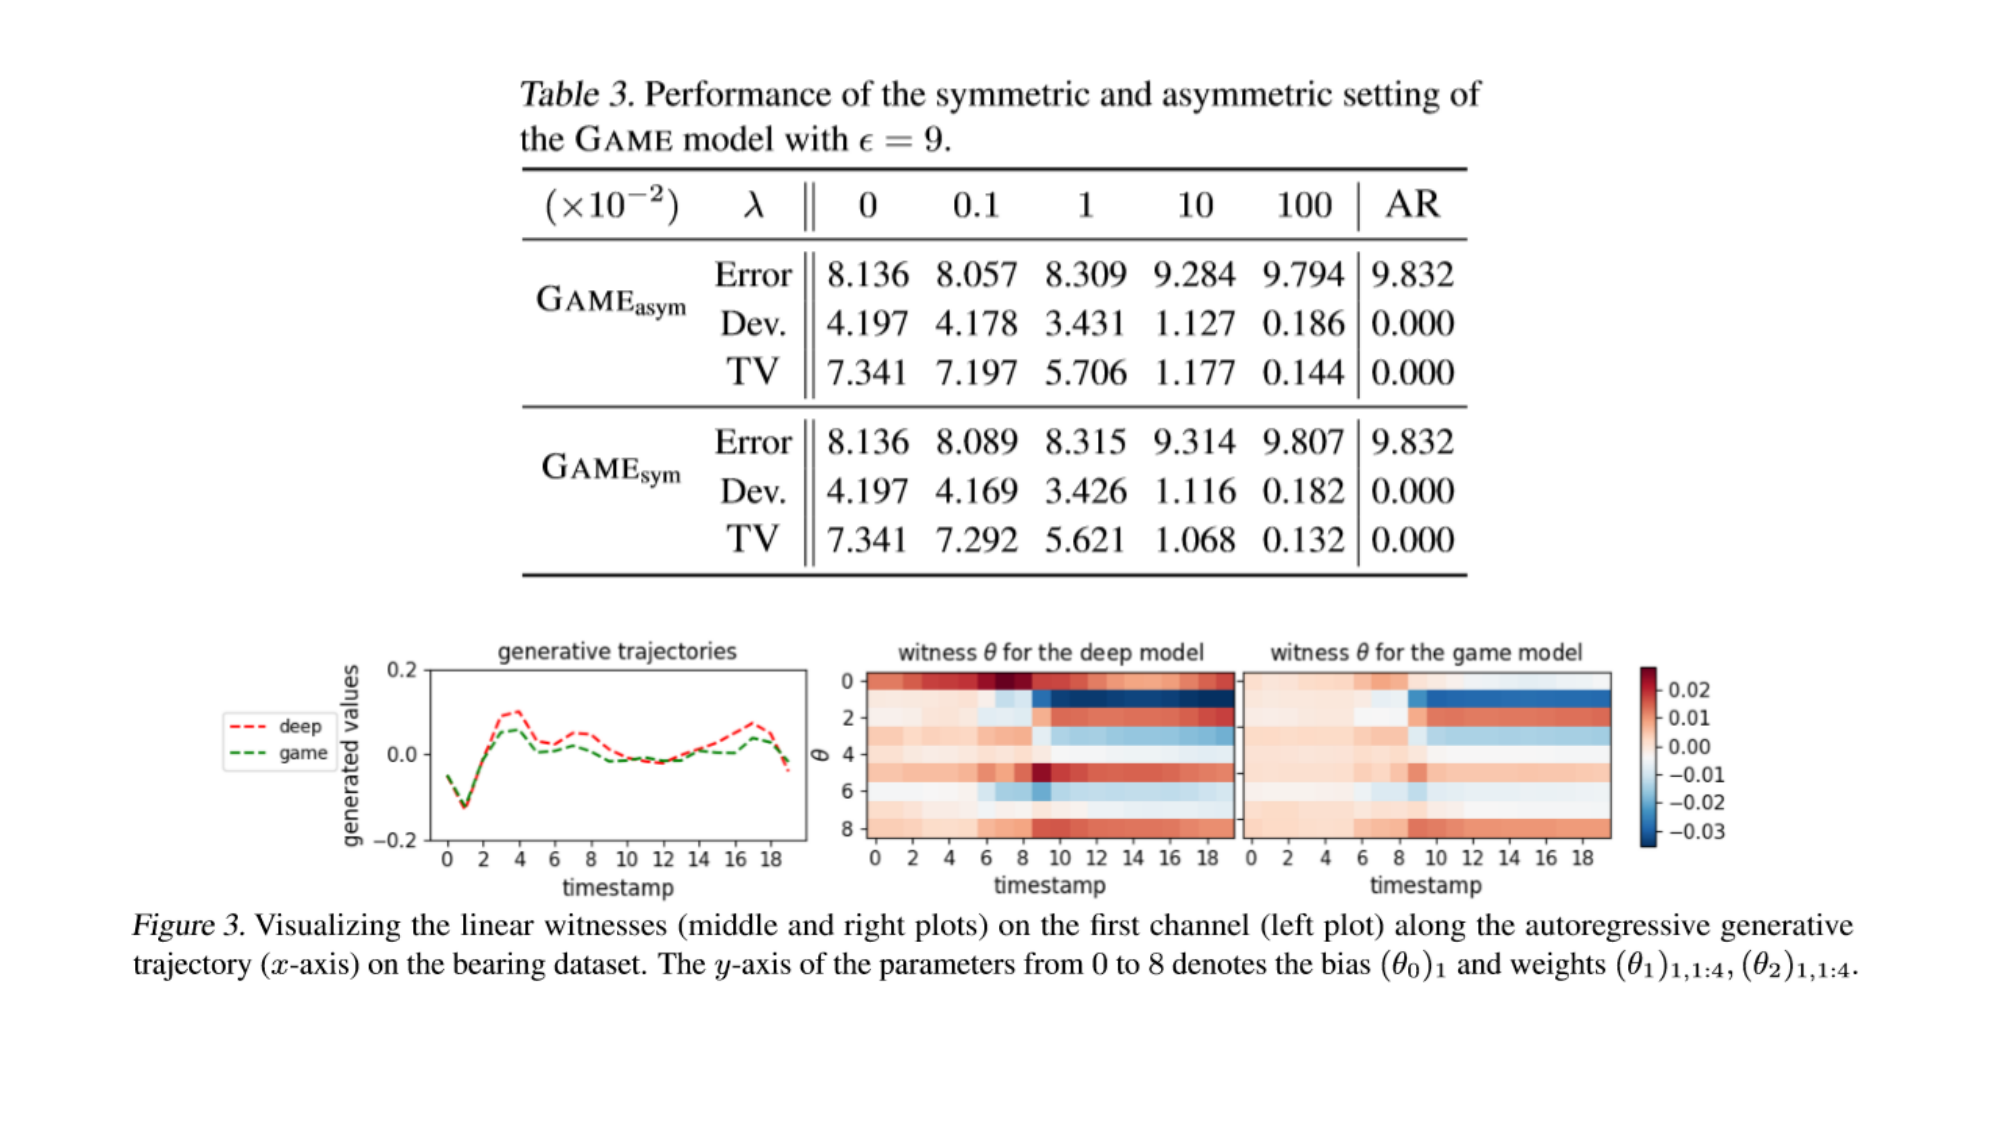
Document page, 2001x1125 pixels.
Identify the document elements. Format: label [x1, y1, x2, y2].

list [507, 53, 1493, 605]
picture [130, 623, 1870, 996]
